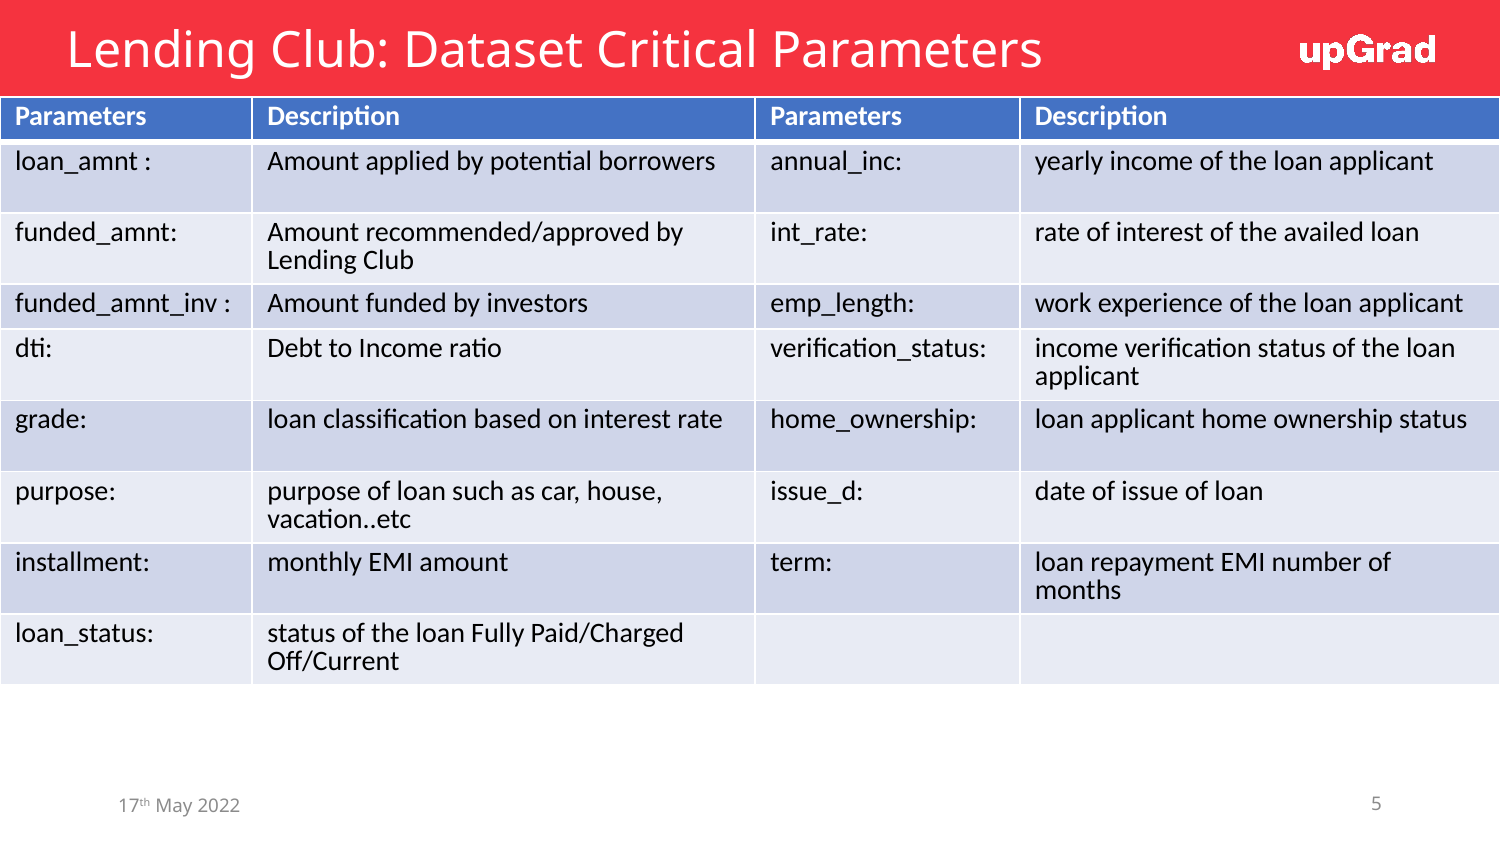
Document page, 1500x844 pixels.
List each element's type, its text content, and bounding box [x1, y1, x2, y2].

table_header Parameters [756, 98, 1019, 139]
table_cell [1021, 615, 1499, 684]
table_cell date of issue of loan [1021, 472, 1499, 542]
table_cell int_rate: [756, 214, 1019, 283]
slide_number 5 [1059, 782, 1397, 827]
table_header Parameters [1, 98, 251, 139]
table_cell emp_length: [756, 285, 1019, 328]
table_cell loan_status: [1, 615, 251, 684]
table_cell verification_status: [756, 330, 1019, 400]
table_cell loan classification based on interest rate [253, 401, 754, 471]
title Lending Club: Dataset Critical Parameters [51, 20, 1060, 83]
table_cell loan repayment EMI number of months [1021, 544, 1499, 613]
table_cell annual_inc: [756, 145, 1019, 212]
table_cell funded_amnt: [1, 214, 251, 283]
table_cell installment: [1, 544, 251, 613]
table_cell income verification status of the loan applicant [1021, 330, 1499, 400]
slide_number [103, 782, 441, 827]
table_cell monthly EMI amount [253, 544, 754, 613]
table_cell Amount funded by investors [253, 285, 754, 328]
table_cell issue_d: [756, 472, 1019, 542]
table_cell Amount applied by potential borrowers [253, 145, 754, 212]
table_cell home_ownership: [756, 401, 1019, 471]
table_cell dti: [1, 330, 251, 400]
table_cell work experience of the loan applicant [1021, 285, 1499, 328]
table_cell Amount recommended/approved by Lending Club [253, 214, 754, 283]
table_cell Debt to Income ratio [253, 330, 754, 400]
picture [1300, 34, 1435, 70]
table_cell purpose of loan such as car, house, vacation..etc [253, 472, 754, 542]
table_cell yearly income of the loan applicant [1021, 145, 1499, 212]
table_cell term: [756, 544, 1019, 613]
table_cell loan applicant home ownership status [1021, 401, 1499, 471]
table_cell purpose: [1, 472, 251, 542]
table_header Description [1021, 98, 1499, 139]
table_cell status of the loan Fully Paid/Charged Off/Current [253, 615, 754, 684]
table_cell grade: [1, 401, 251, 471]
table_header Description [253, 98, 754, 139]
table_cell loan_amnt : [1, 145, 251, 212]
table_cell rate of interest of the availed loan [1021, 214, 1499, 283]
table_cell [756, 615, 1019, 684]
table_cell funded_amnt_inv : [1, 285, 251, 328]
